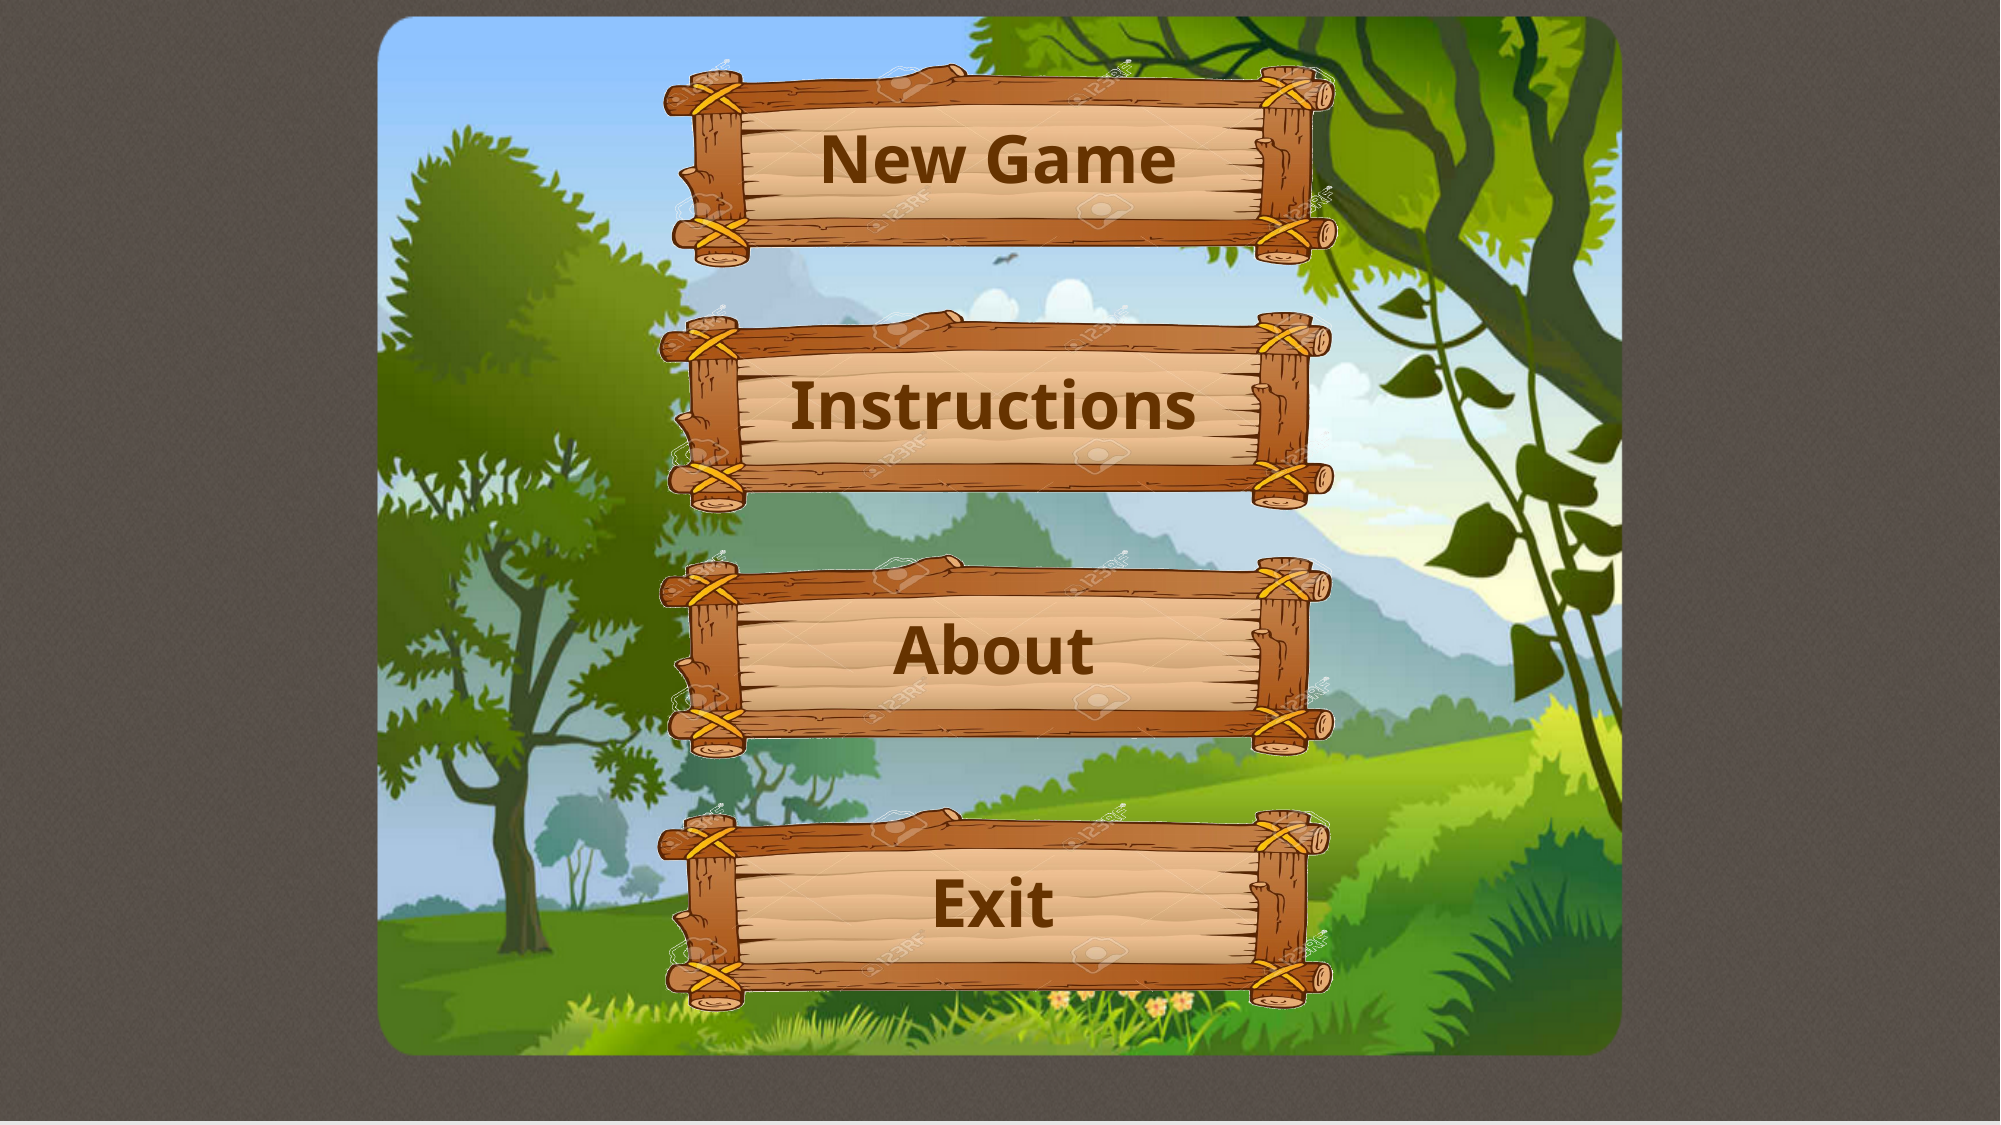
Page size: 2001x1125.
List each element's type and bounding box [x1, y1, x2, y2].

text_box [639, 792, 1350, 1023]
picture [0, 0, 2000, 1121]
text_box [641, 294, 1352, 524]
text_box [641, 539, 1352, 770]
